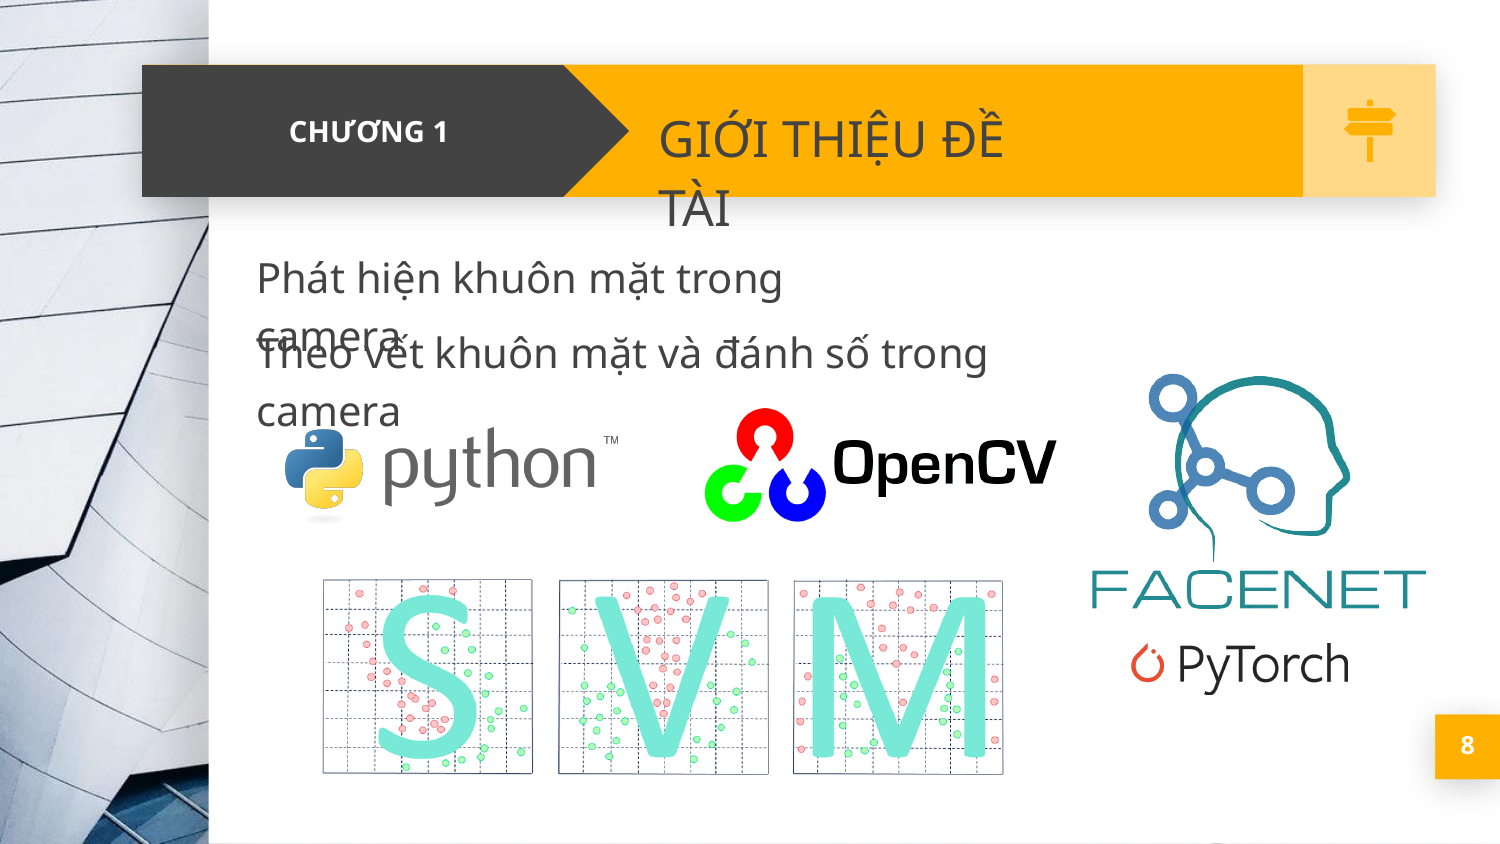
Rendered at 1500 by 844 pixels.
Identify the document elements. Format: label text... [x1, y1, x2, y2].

text_box Phát hiện khuôn mặt trong camera [241, 229, 909, 304]
slide_number 8 [1435, 714, 1500, 780]
picture [0, 0, 208, 844]
picture [1083, 349, 1440, 640]
text_box GIỚI THIỆU ĐỀ TÀI [643, 83, 1085, 178]
text_box CHƯƠNG 1 [142, 65, 630, 197]
picture [704, 408, 1060, 525]
picture [318, 575, 1007, 779]
picture [1131, 642, 1348, 696]
picture [284, 427, 618, 525]
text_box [1343, 99, 1397, 162]
text_box Theo vết khuôn mặt và đánh số trong camera [241, 304, 1099, 389]
